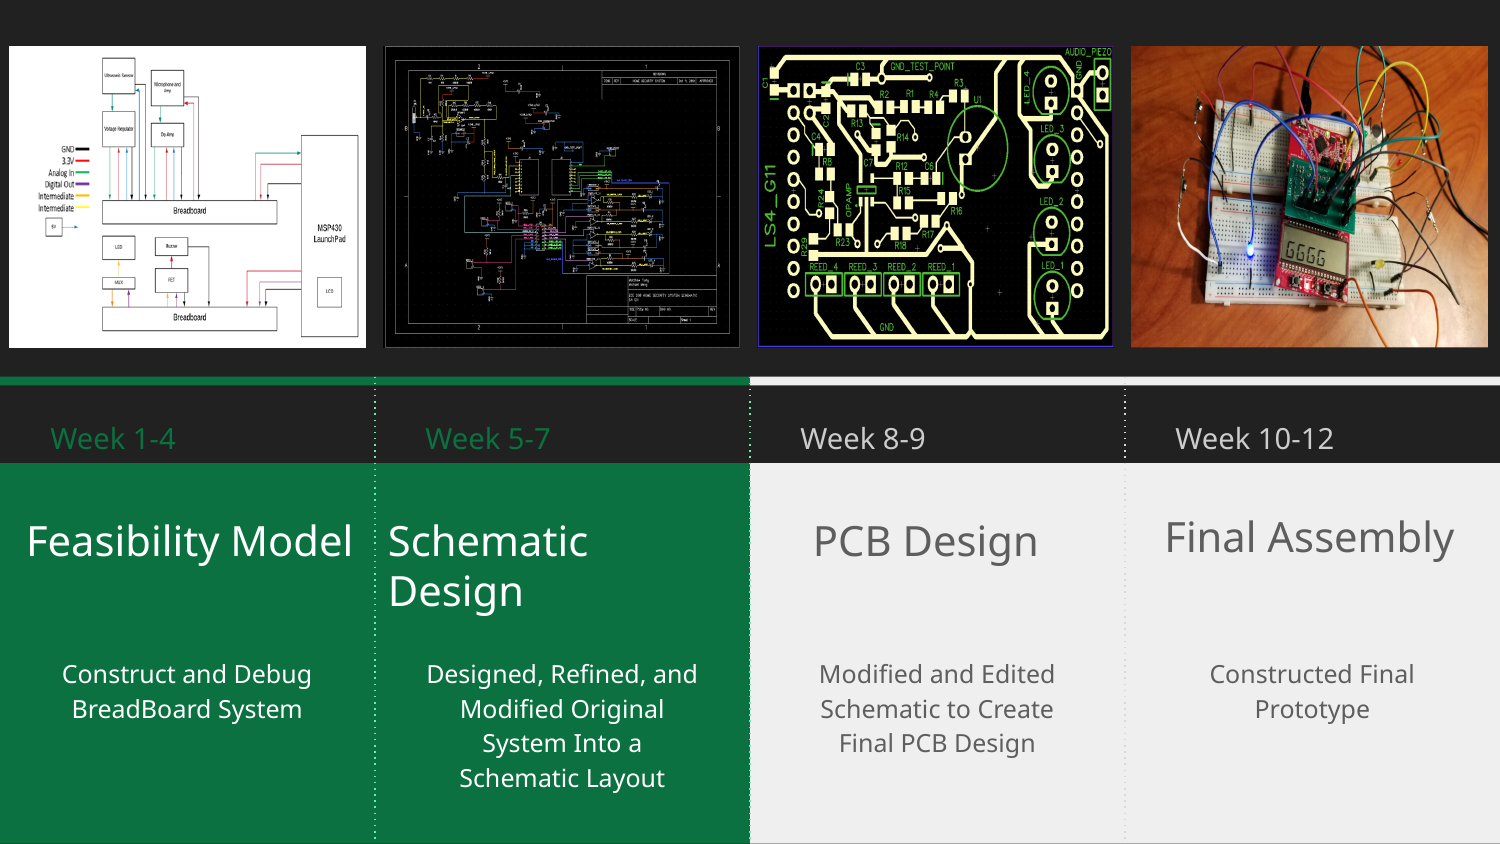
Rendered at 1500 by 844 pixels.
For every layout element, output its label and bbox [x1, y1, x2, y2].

text_box [752, 376, 1126, 844]
picture [9, 45, 366, 348]
text_box [0, 376, 376, 844]
picture [757, 45, 1114, 348]
text_box [1126, 376, 1500, 844]
picture [383, 45, 740, 348]
picture [1131, 45, 1488, 348]
text_box [376, 376, 751, 844]
